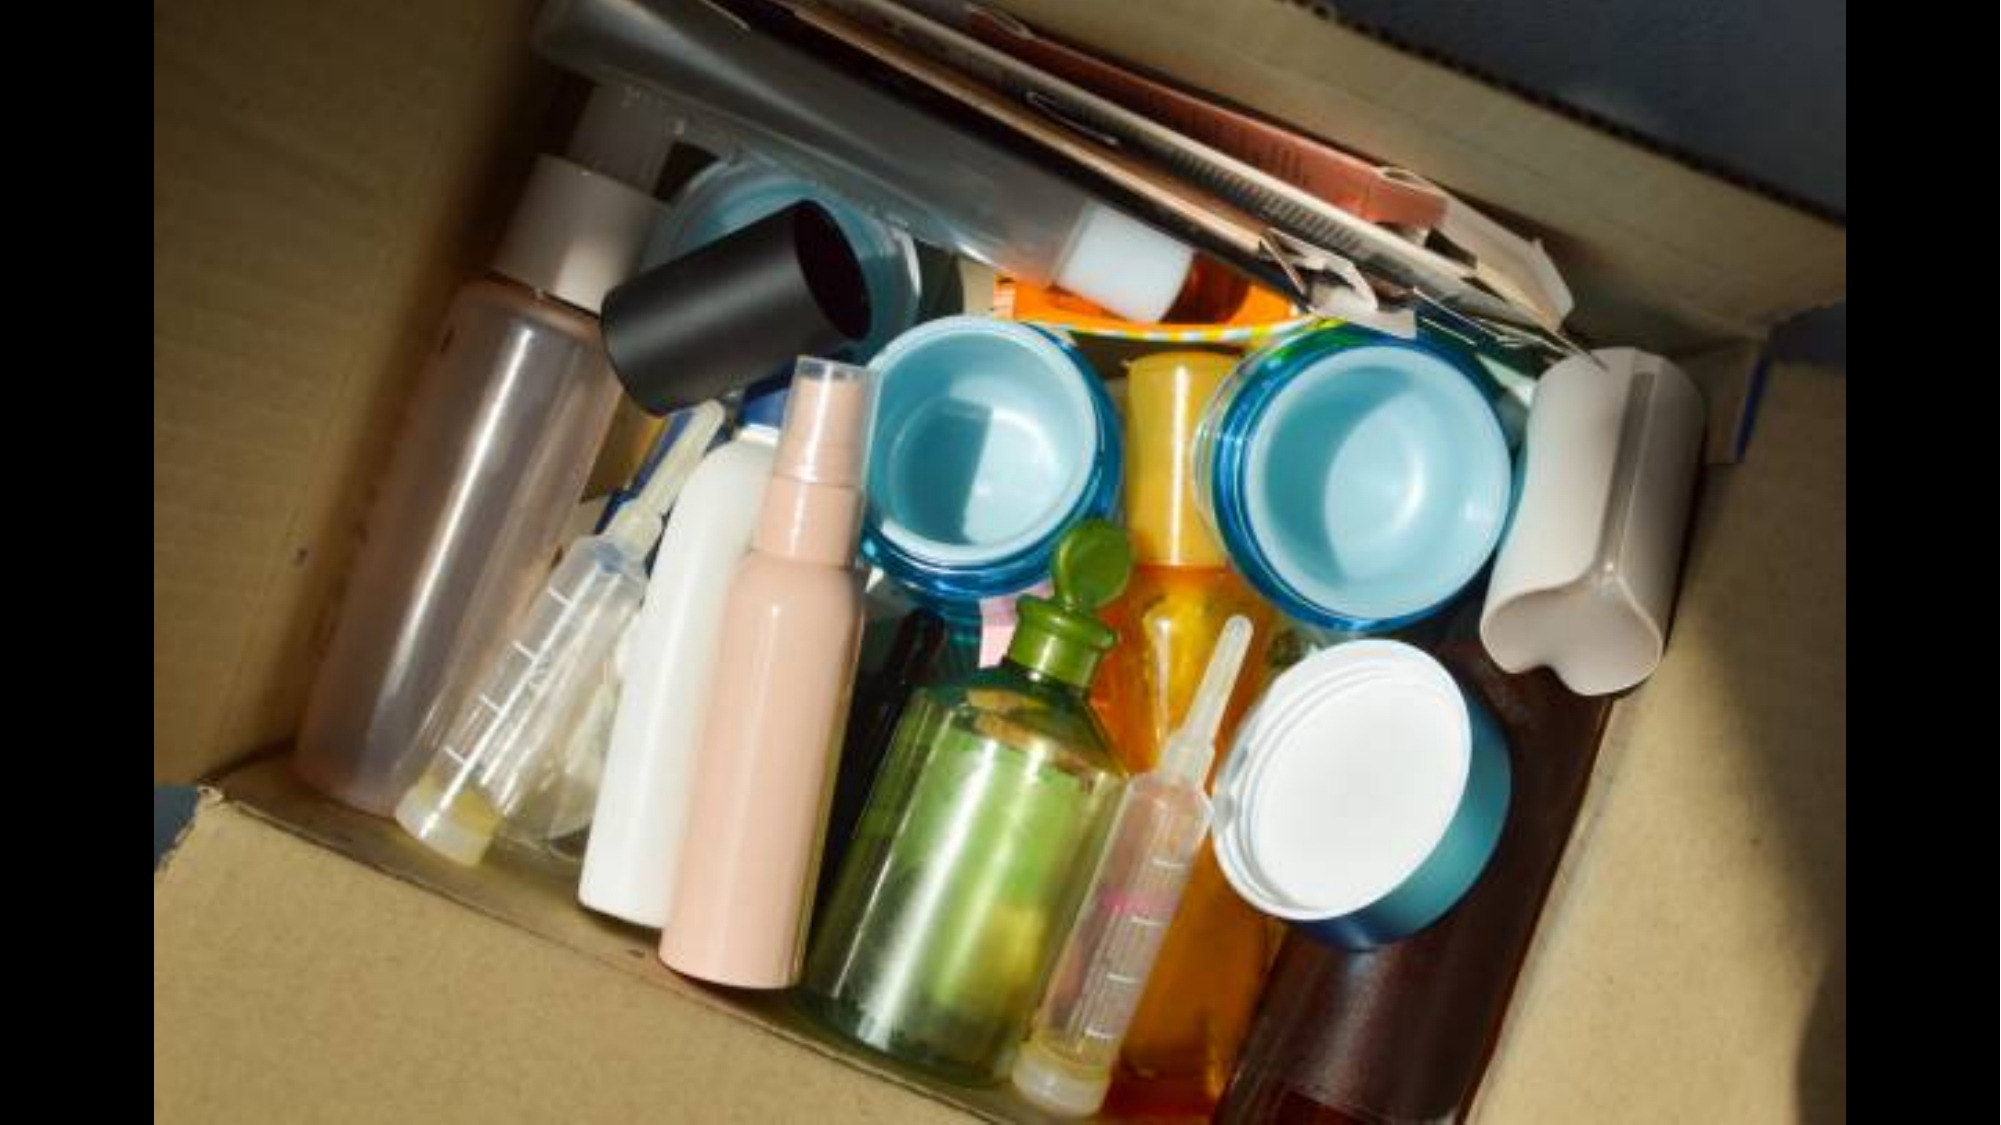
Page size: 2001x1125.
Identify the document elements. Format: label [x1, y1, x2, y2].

picture [153, 0, 1847, 1125]
